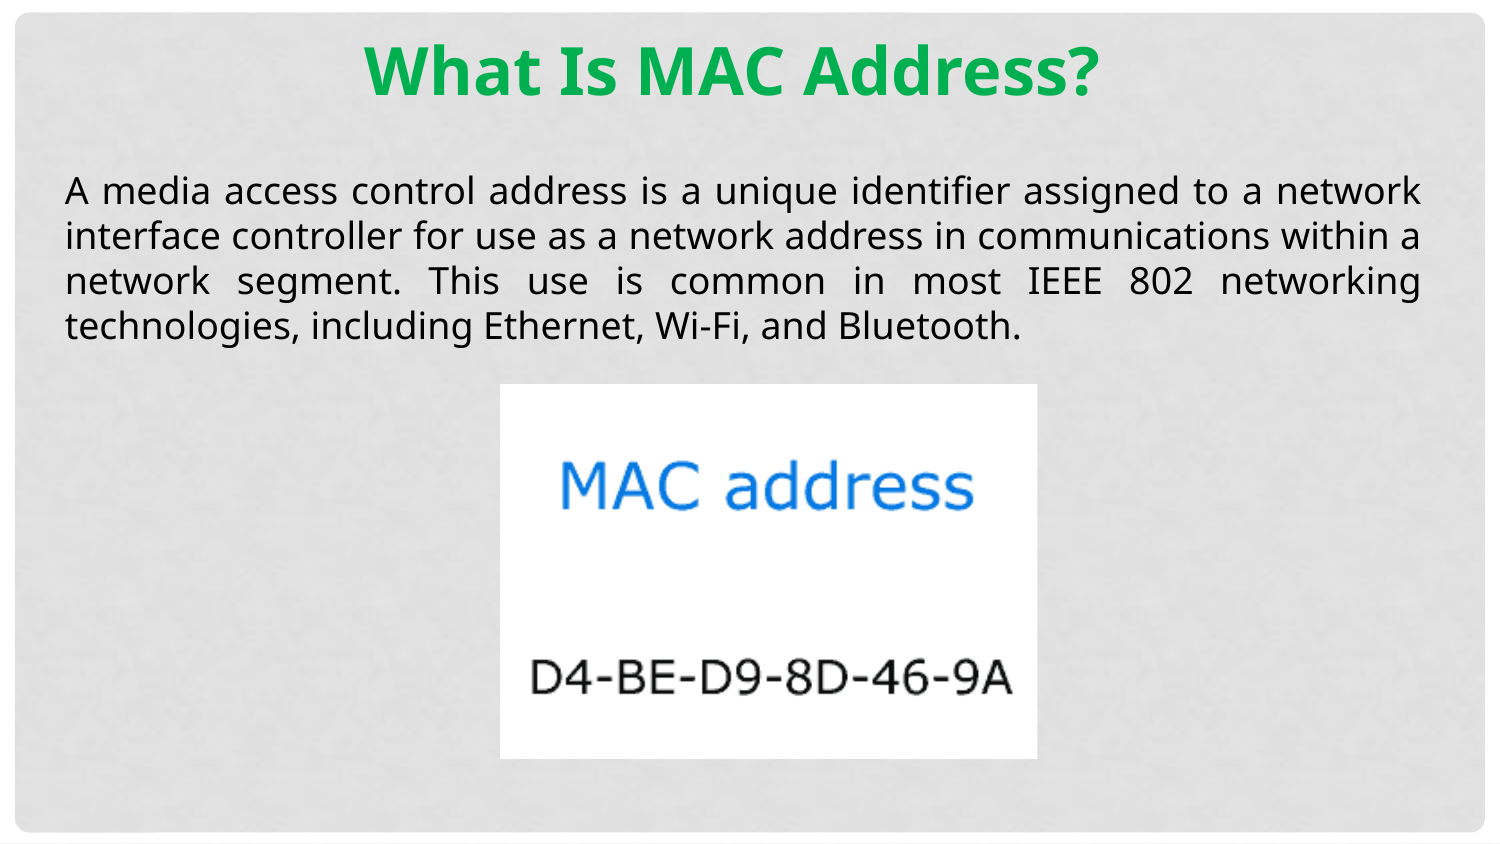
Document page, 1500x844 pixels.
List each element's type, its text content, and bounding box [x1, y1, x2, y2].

picture [499, 384, 1038, 760]
text_box What Is MAC Address? [349, 21, 1188, 207]
text_box A media access control address is a unique identifier assigned to a network interface controller for use as a network address in communications within a network segment. This use is common in most IEEE 802 networking technologies, including Ethernet, Wi-Fi, and Bluetooth. [50, 159, 1438, 355]
